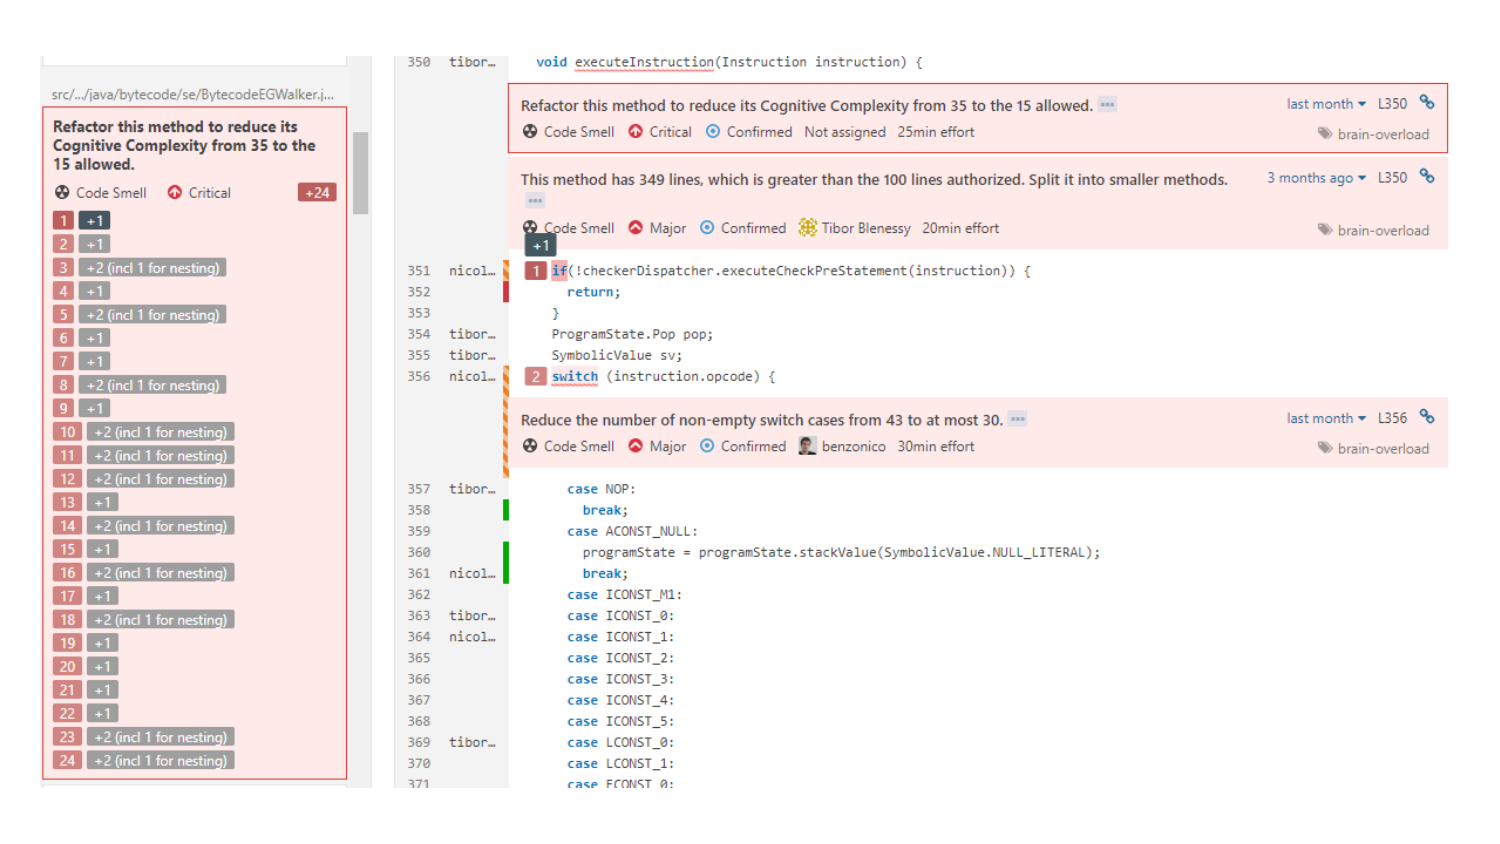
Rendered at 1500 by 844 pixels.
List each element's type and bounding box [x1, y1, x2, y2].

picture [40, 56, 1460, 788]
